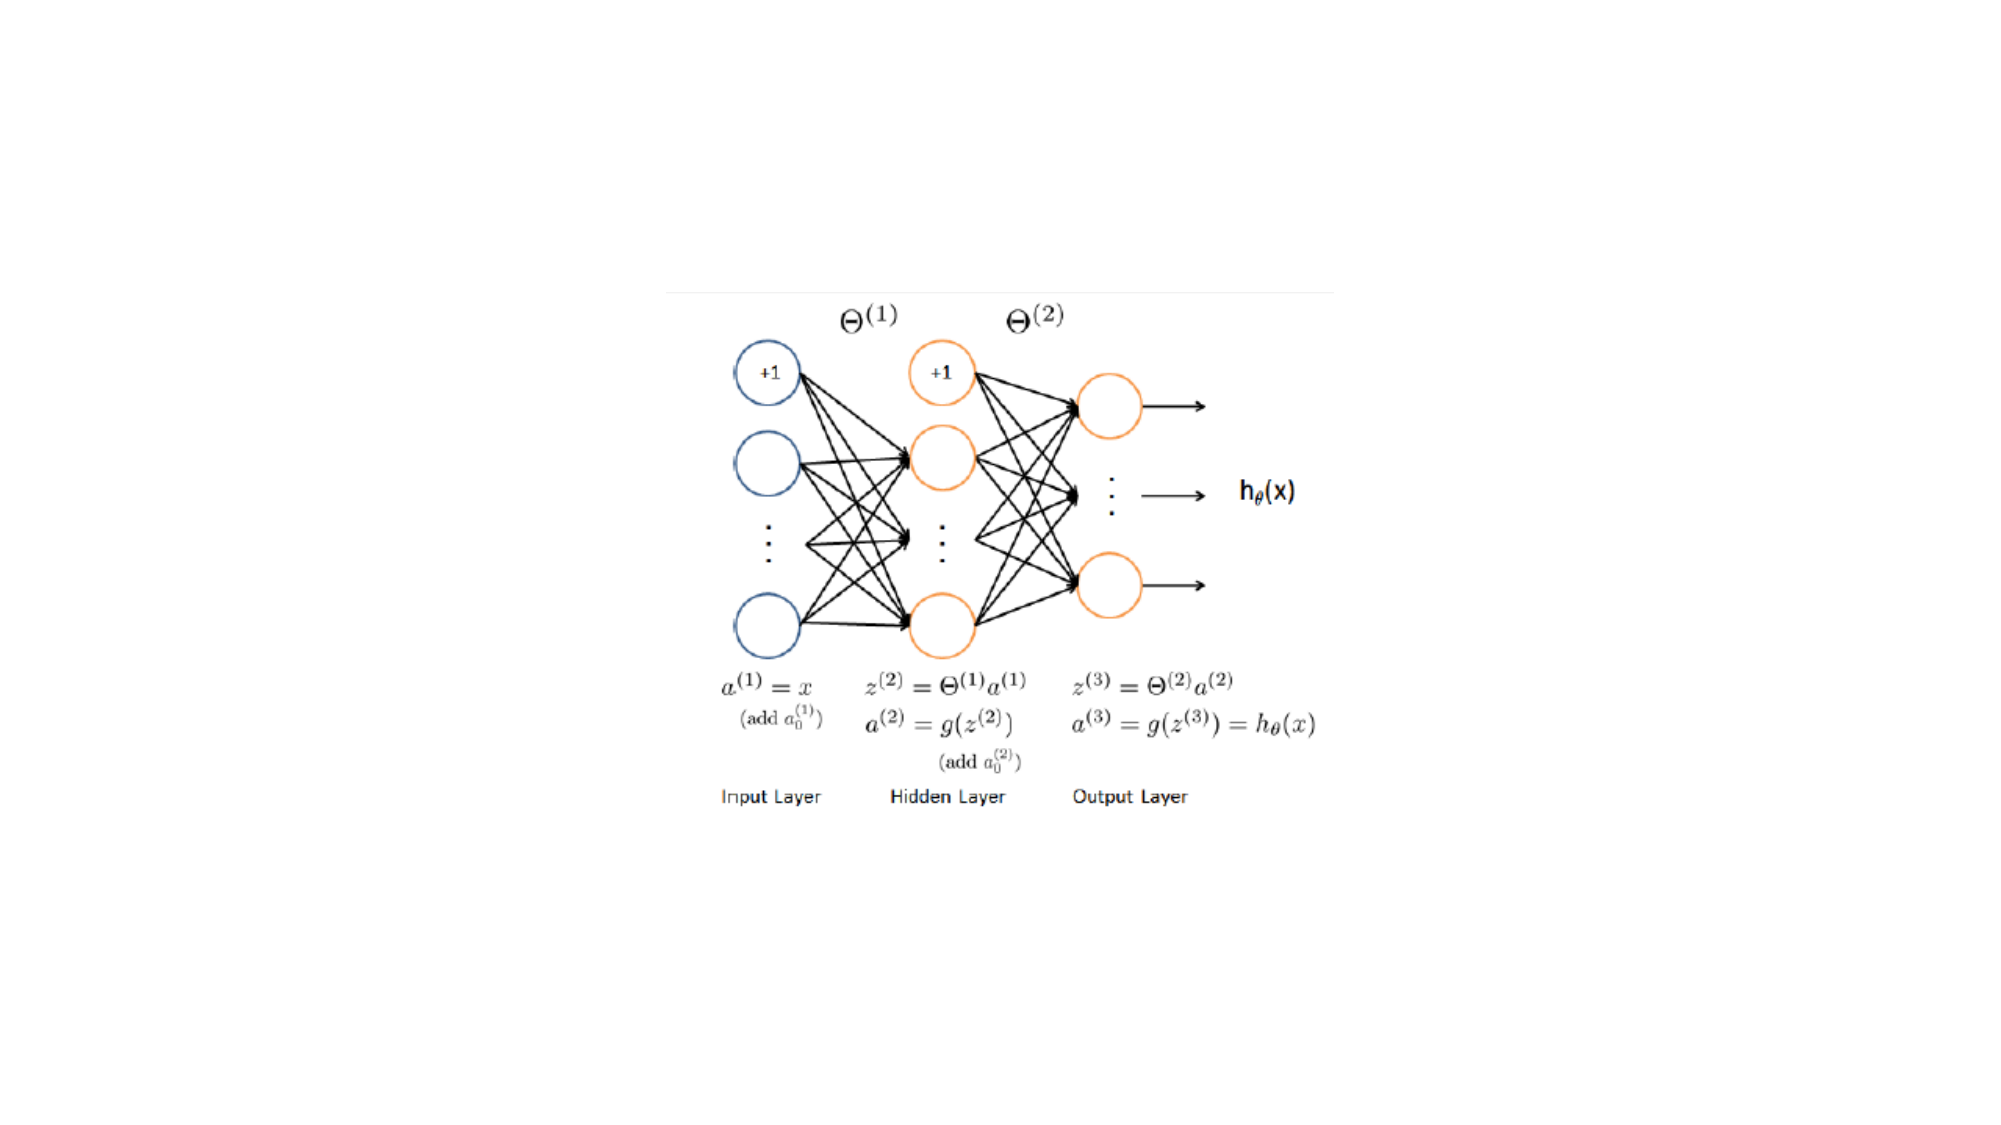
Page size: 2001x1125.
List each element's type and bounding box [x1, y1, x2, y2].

picture [666, 292, 1334, 833]
